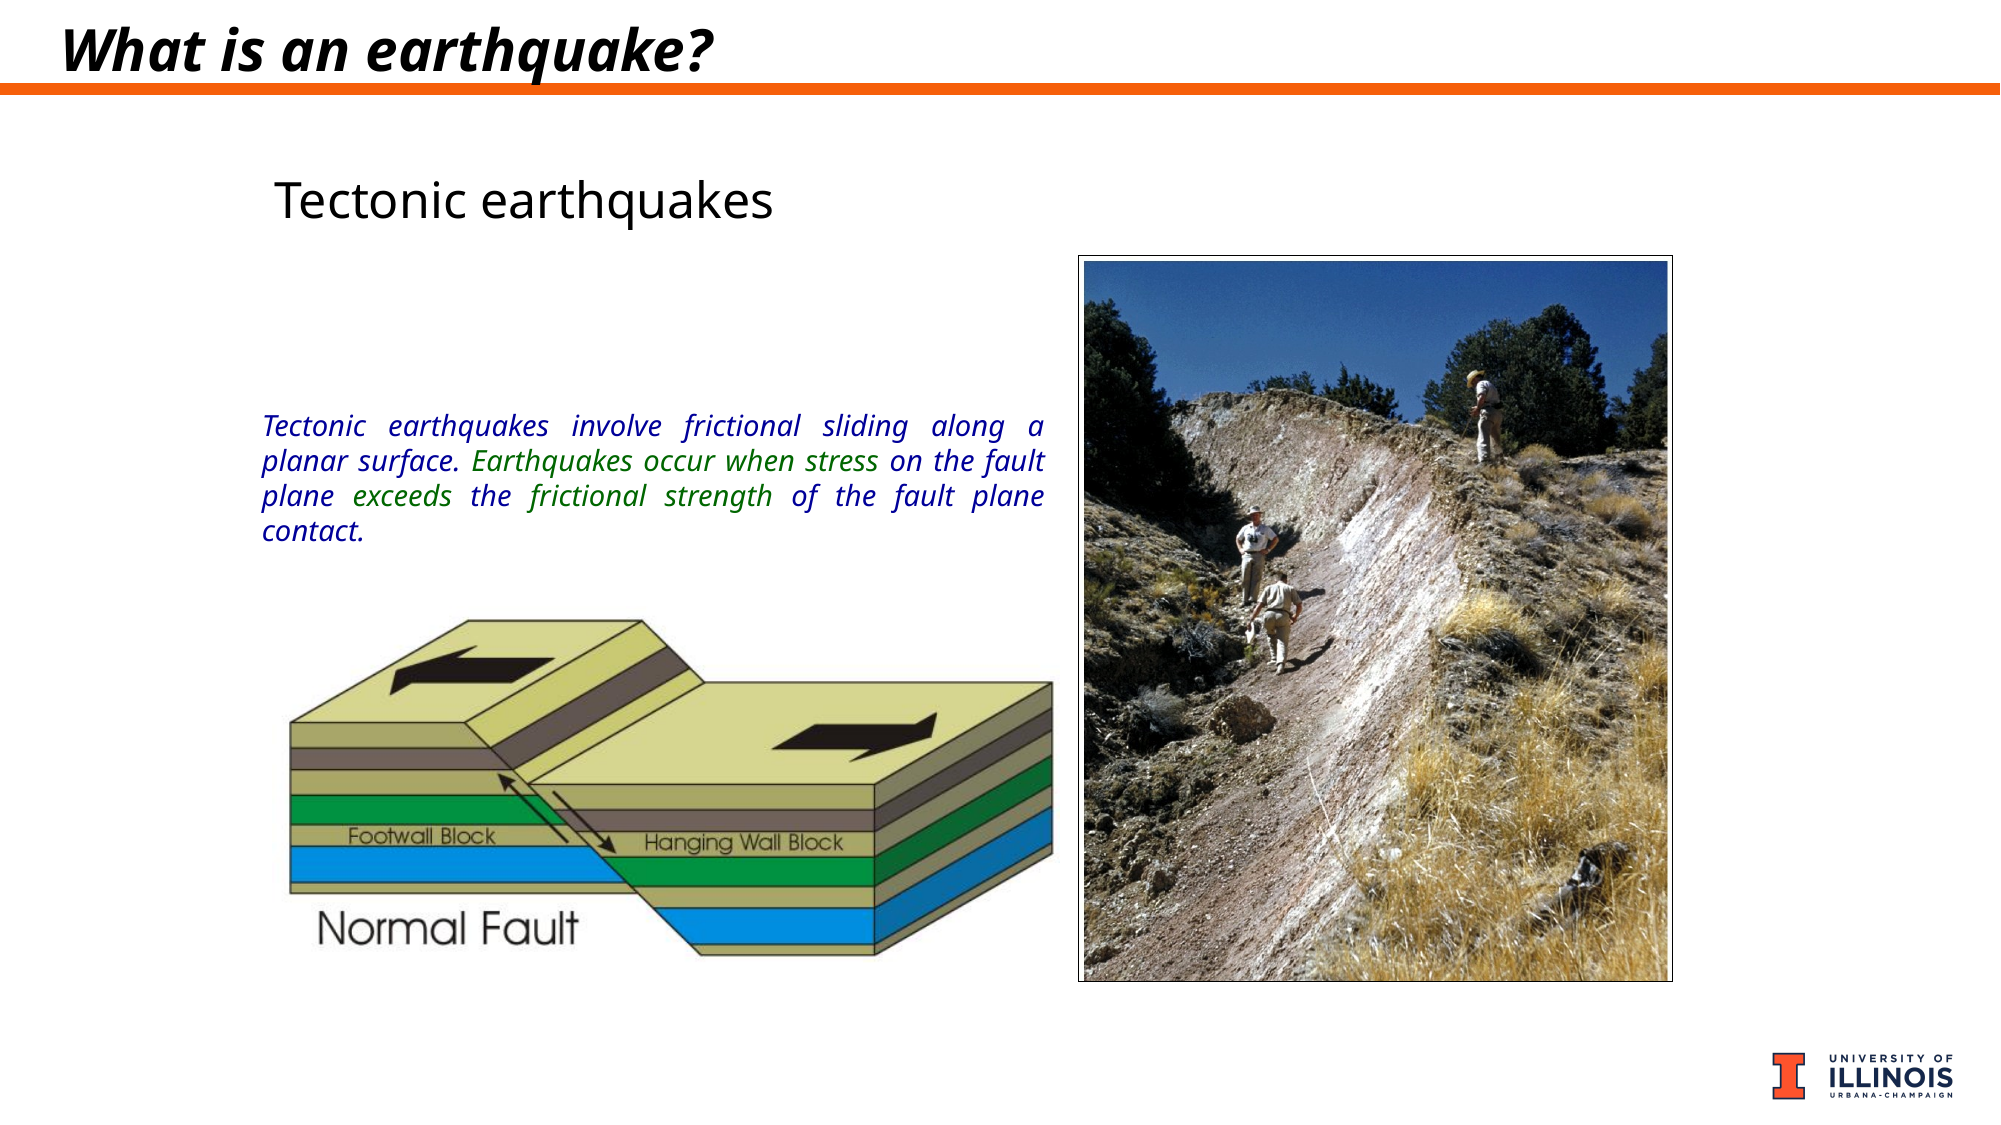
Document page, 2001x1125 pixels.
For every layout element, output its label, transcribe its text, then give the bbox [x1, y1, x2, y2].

text_box Tectonic earthquakes involve frictional sliding along a planar surface. Earthquakes occur when stress on the fault plane exceeds the frictional strength of the fault plane contact. [247, 400, 1060, 555]
title What is an earthquake? [45, 0, 1771, 112]
text_box Tectonic earthquakes [259, 161, 1435, 237]
picture [1747, 1030, 1978, 1125]
picture [1078, 255, 1673, 982]
picture [272, 606, 1060, 963]
